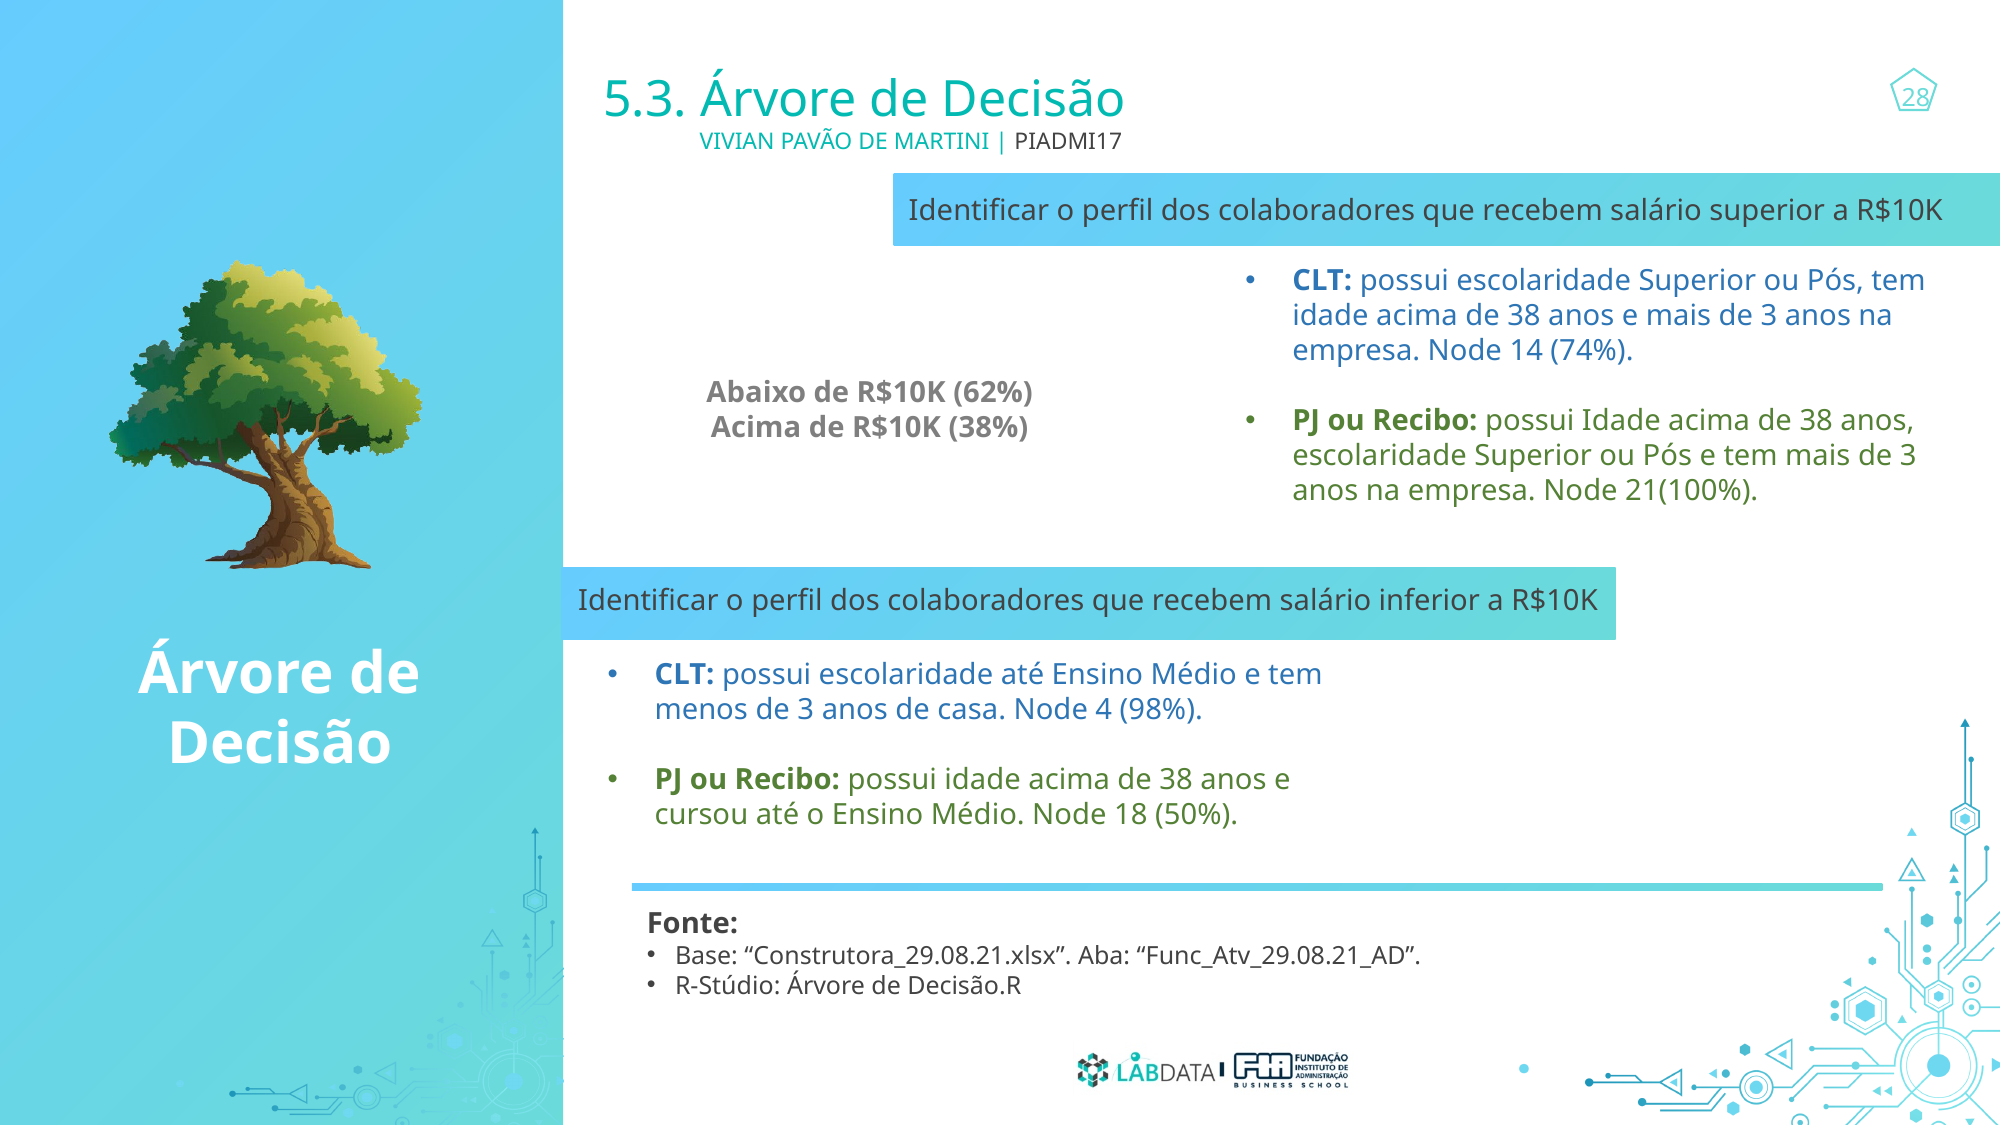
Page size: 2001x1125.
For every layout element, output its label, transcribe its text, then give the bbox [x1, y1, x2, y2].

text_box CLT: possui escolaridade Superior ou Pós, tem idade acima de 38 anos e mais de 3 anos na empresa. Node 14 (74%). PJ ou Recibo: possui Idade acima de 38 anos, escolaridade Superior ou Pós e tem mais de 3 anos na empresa. Node 21(100%). [1230, 274, 1999, 764]
text_box Identificar o perfil dos colaboradores que recebem salário inferior a R$10K [568, 573, 1814, 664]
text_box [893, 173, 2000, 184]
text_box Fonte: Base: “Construtora_29.08.21.xlsx”. Aba: “Func_Atv_29.08.21_AD”. R-Stúdio: Árvore de Decisão.R [1361, 896, 1513, 1007]
text_box ‹#› [1882, 68, 1946, 129]
picture [1518, 718, 2000, 1125]
picture [75, 225, 453, 602]
text_box Abaixo de R$10K (62%) Acima de R$10K (38%) [650, 331, 1089, 451]
text_box 5.3. Árvore de Decisão VIVIAN PAVÃO DE MARTINI | PIADMI17 [588, 51, 1676, 169]
text_box [568, 567, 1616, 573]
text_box Identificar o perfil dos colaboradores que recebem salário superior a R$10K [893, 184, 2000, 274]
text_box [1361, 883, 1513, 891]
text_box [0, 0, 564, 1125]
text_box CLT: possui escolaridade até Ensino Médio e tem menos de 3 anos de casa. Node 4 (98%). PJ ou Recibo: possui idade acima de 38 anos e cursou até o Ensino Médio. Node 18 (50%). [592, 648, 1361, 1088]
text_box [1891, 68, 1937, 111]
picture [1073, 1040, 1354, 1096]
